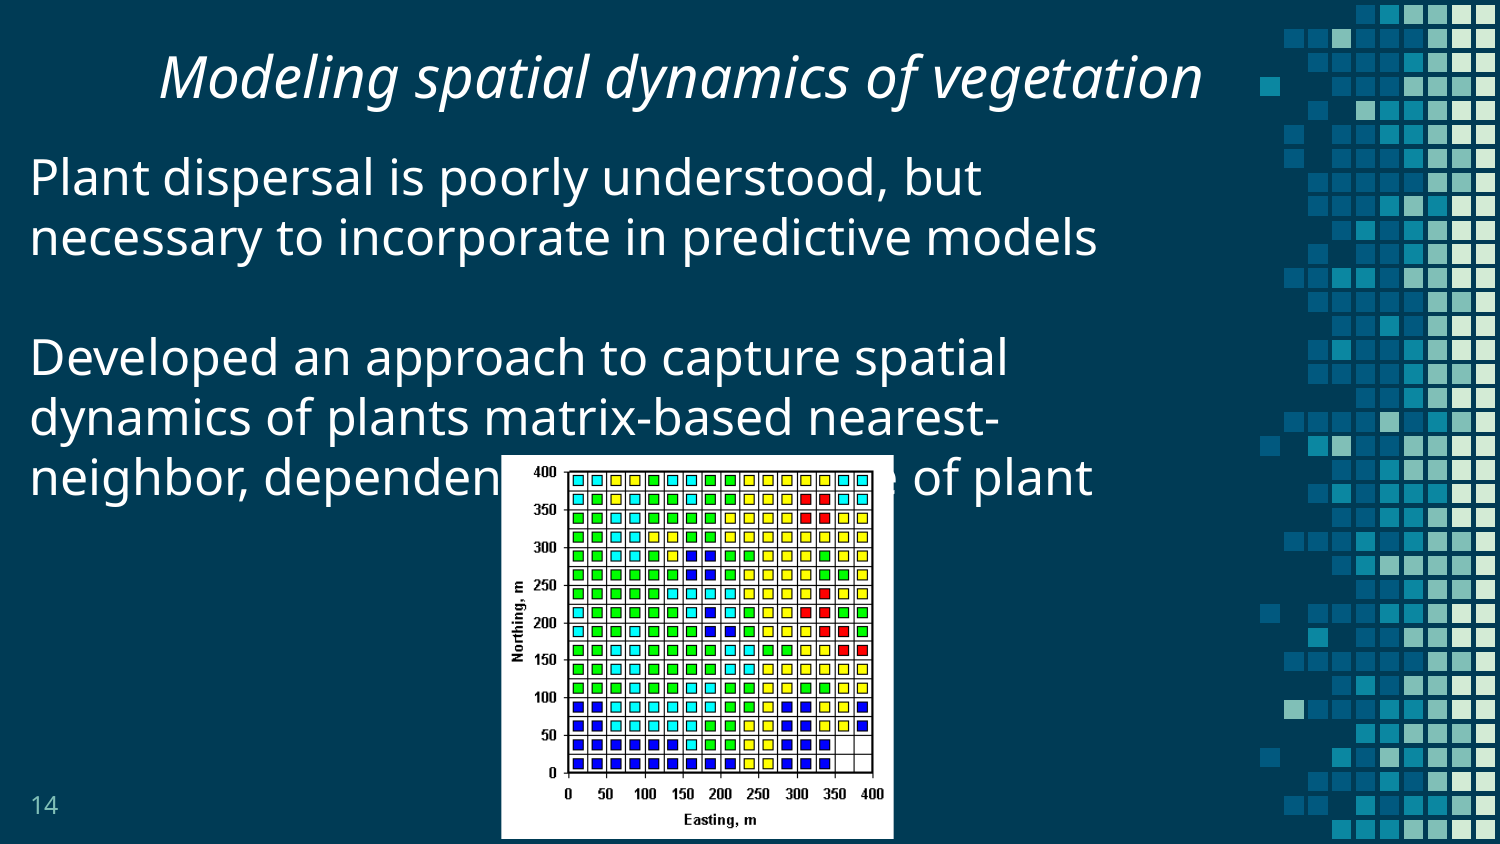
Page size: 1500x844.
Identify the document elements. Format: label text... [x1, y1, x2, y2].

picture [502, 456, 894, 838]
slide_number 14 [15, 774, 105, 839]
text_box Plant dispersal is poorly understood, but necessary to incorporate in predictive models Developed an approach to capture spatial dynamics of plants matrix-based nearest-neighbor, dependent on size and age of plant [14, 139, 1183, 731]
text_box Modeling spatial dynamics of vegetation [0, 13, 1432, 139]
